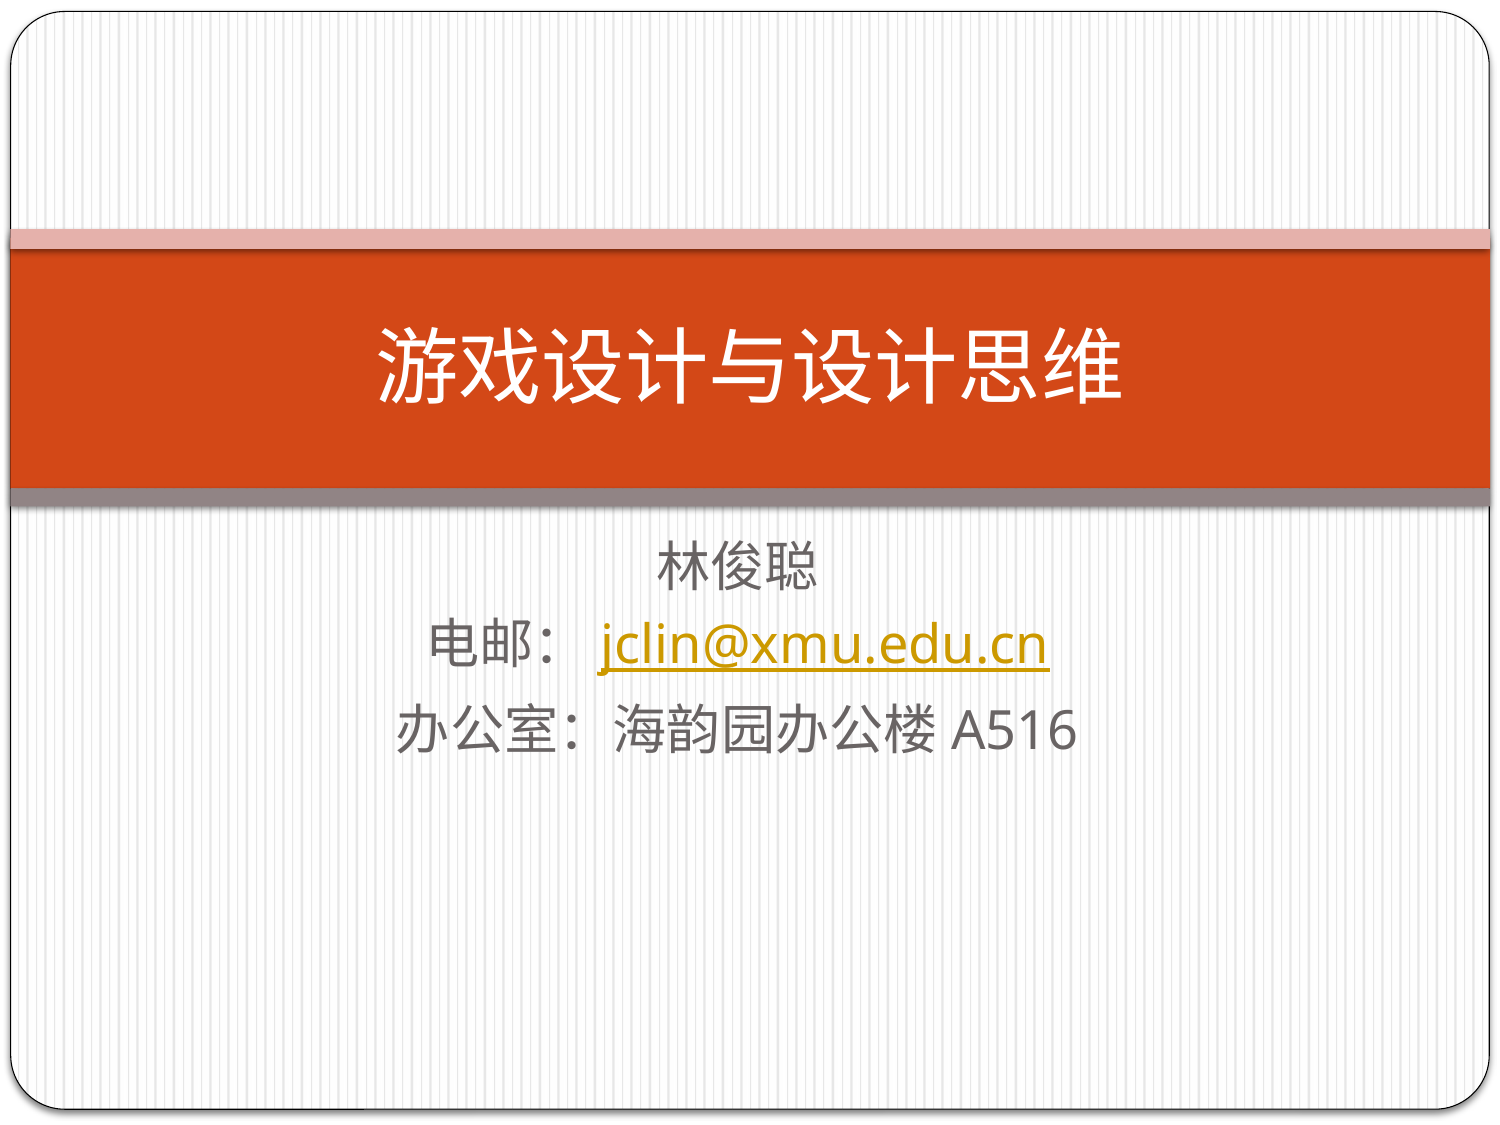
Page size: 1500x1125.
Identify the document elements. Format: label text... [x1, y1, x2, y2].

title 游戏设计与设计思维 [75, 247, 1425, 489]
subtitle 林俊聪 电邮：jclin@xmu.edu.cn 办公室：海韵园办公楼A516 [212, 525, 1263, 788]
